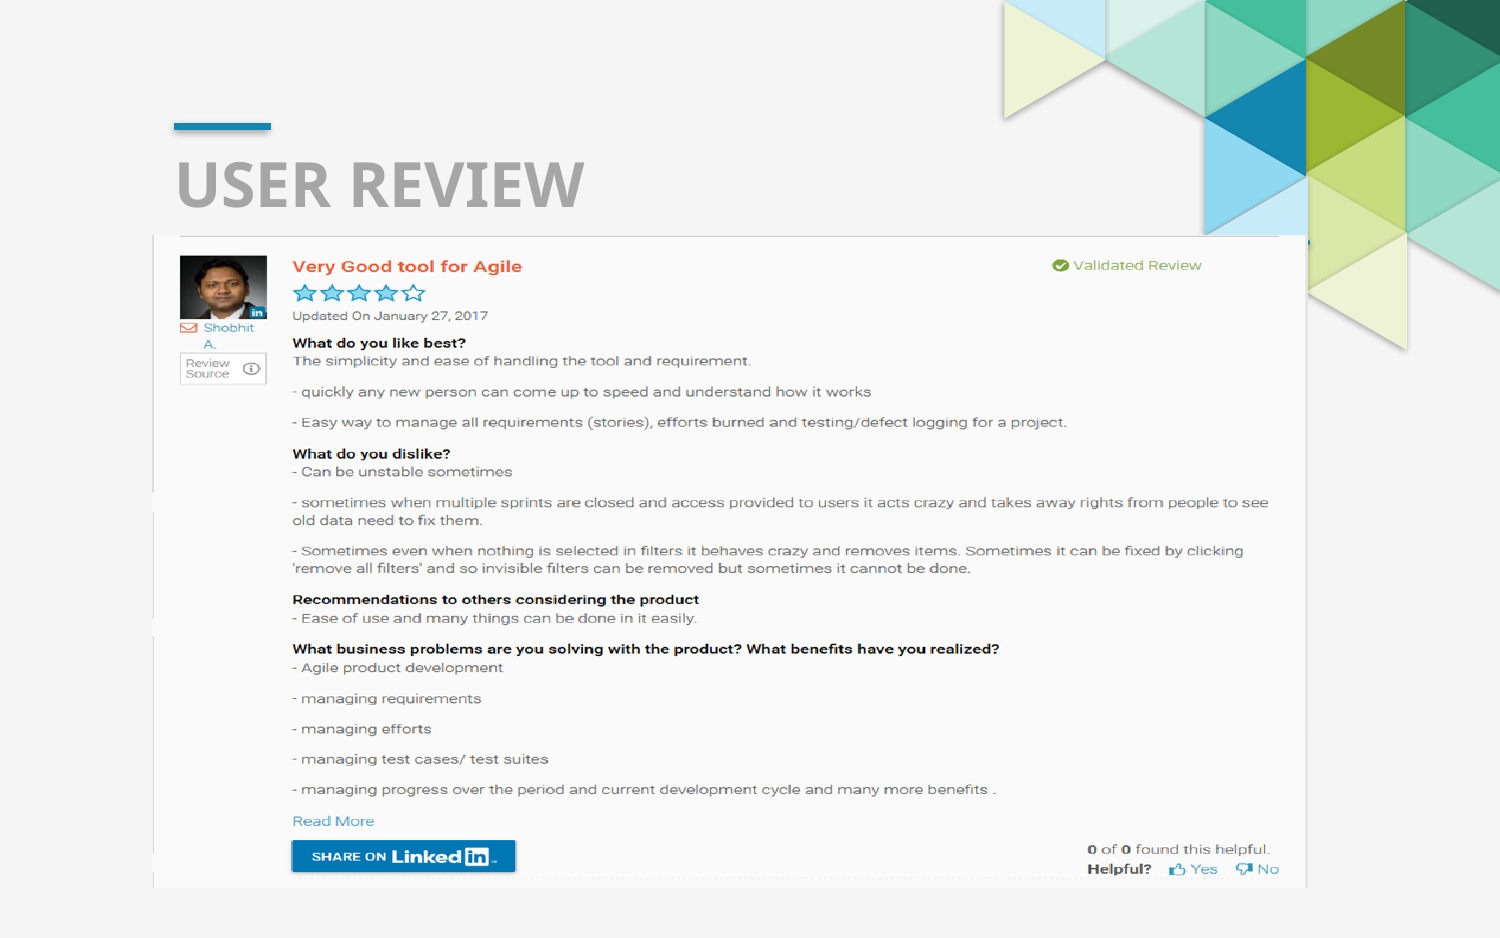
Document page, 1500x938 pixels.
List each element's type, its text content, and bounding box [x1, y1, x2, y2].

picture [152, 235, 1309, 889]
list USER REVIEW [174, 153, 1308, 213]
